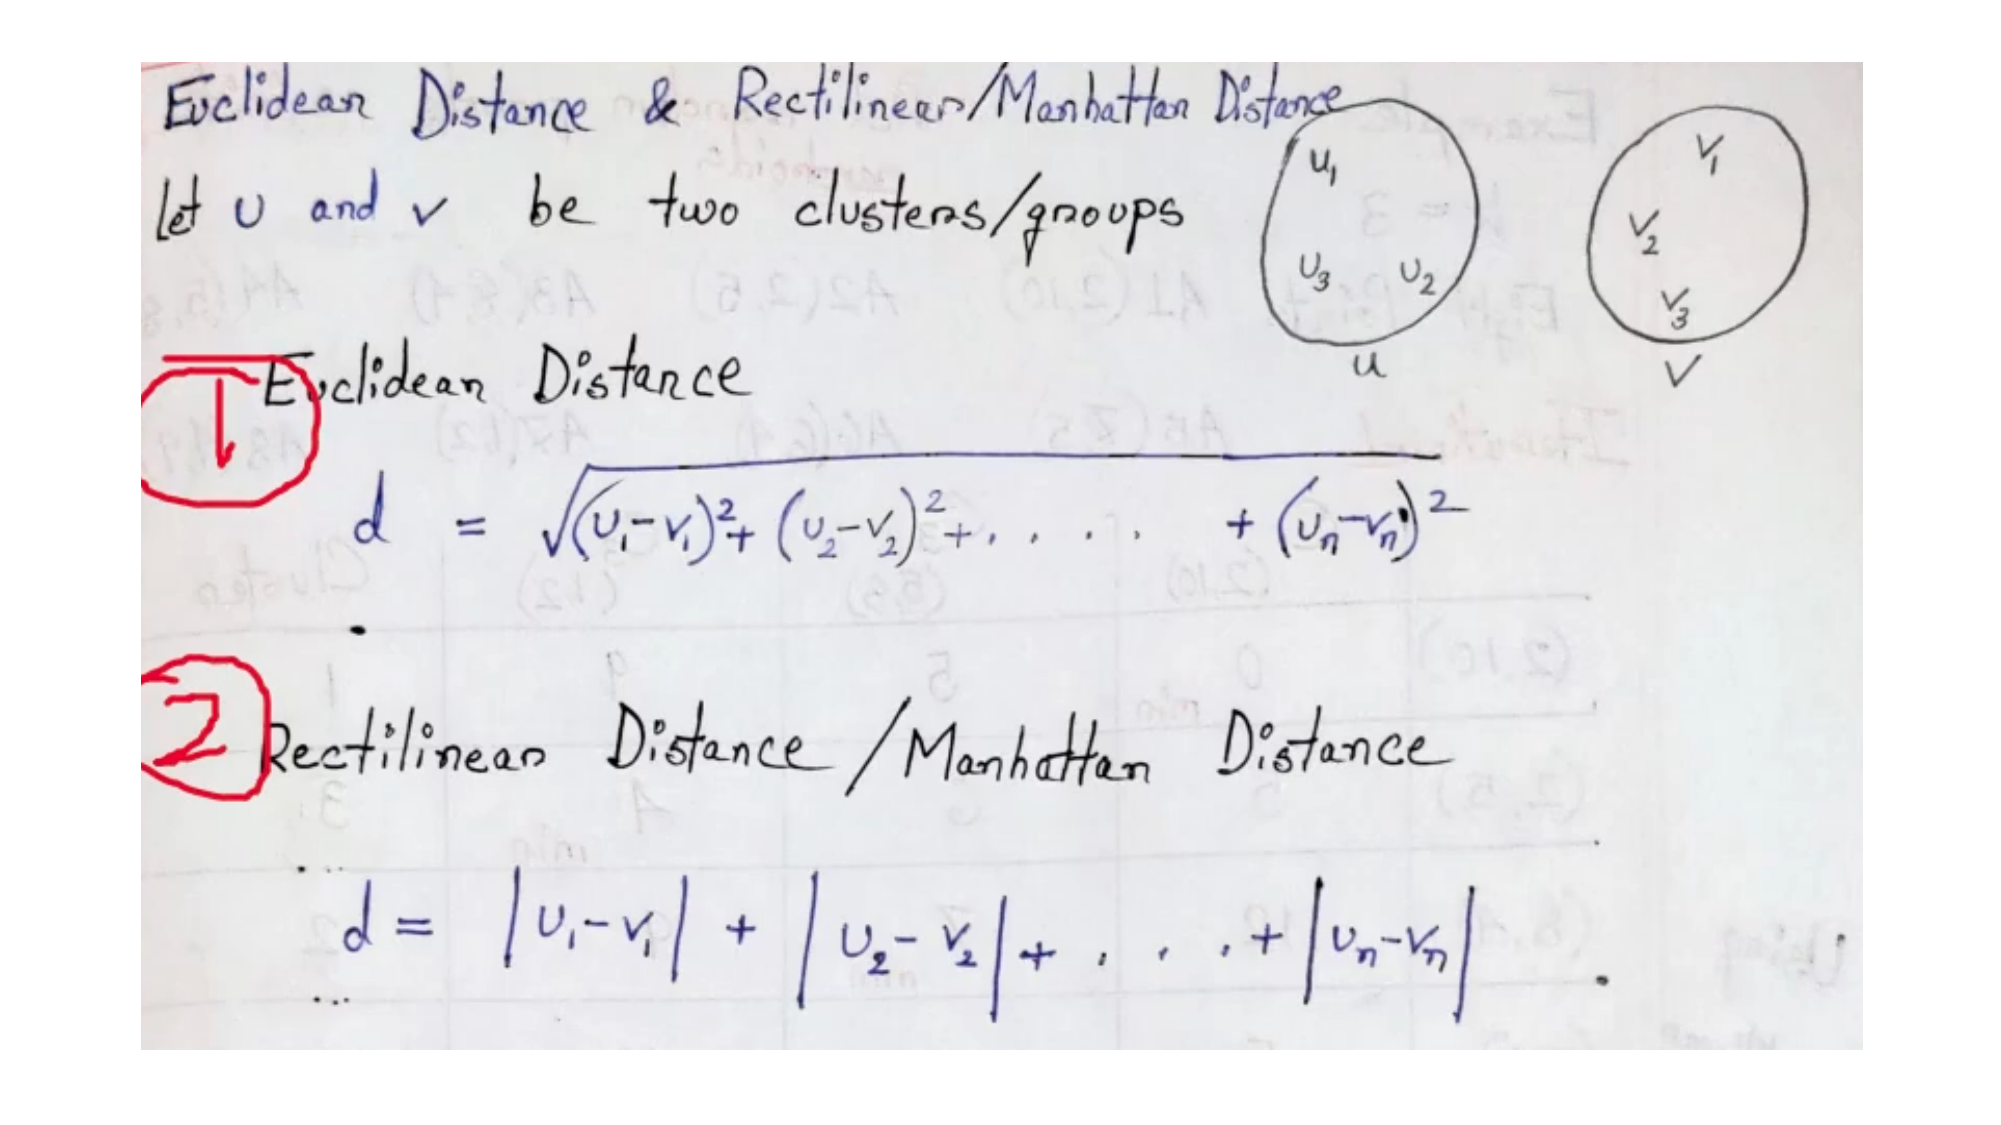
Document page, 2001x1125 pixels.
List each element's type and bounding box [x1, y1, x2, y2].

picture [140, 62, 1863, 1051]
